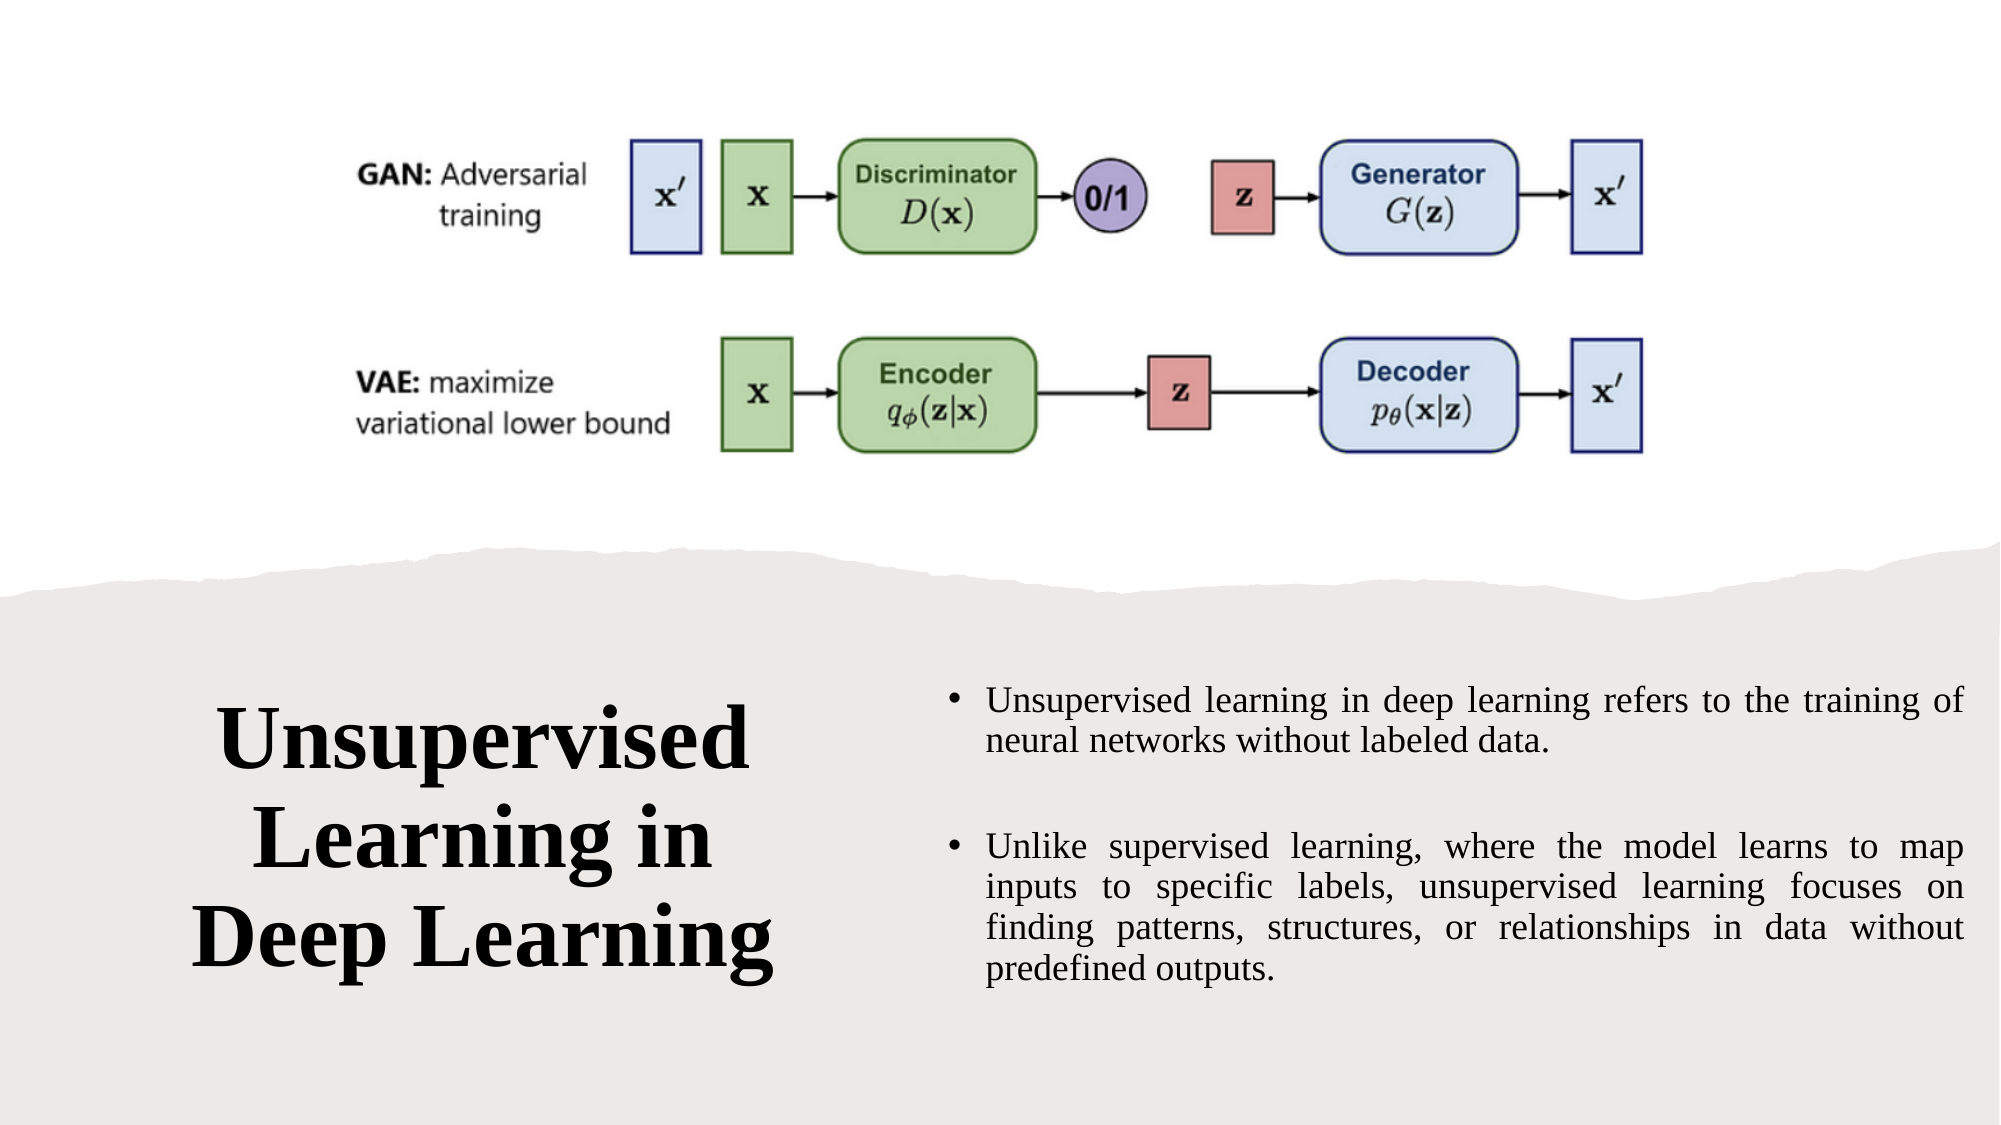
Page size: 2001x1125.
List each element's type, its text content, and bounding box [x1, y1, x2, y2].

text_box Unsupervised learning in deep learning refers to the training of neural networks without labeled data. Unlike supervised learning, where the model learns to map inputs to specific labels, unsupervised learning focuses on finding patterns, structures, or relationships in data without predefined outputs. [923, 637, 1981, 1031]
text_box [0, 0, 2000, 598]
text_box [0, 539, 2000, 1125]
text_box Unsupervised Learning in Deep Learning [137, 640, 829, 1035]
picture [288, 90, 1712, 497]
